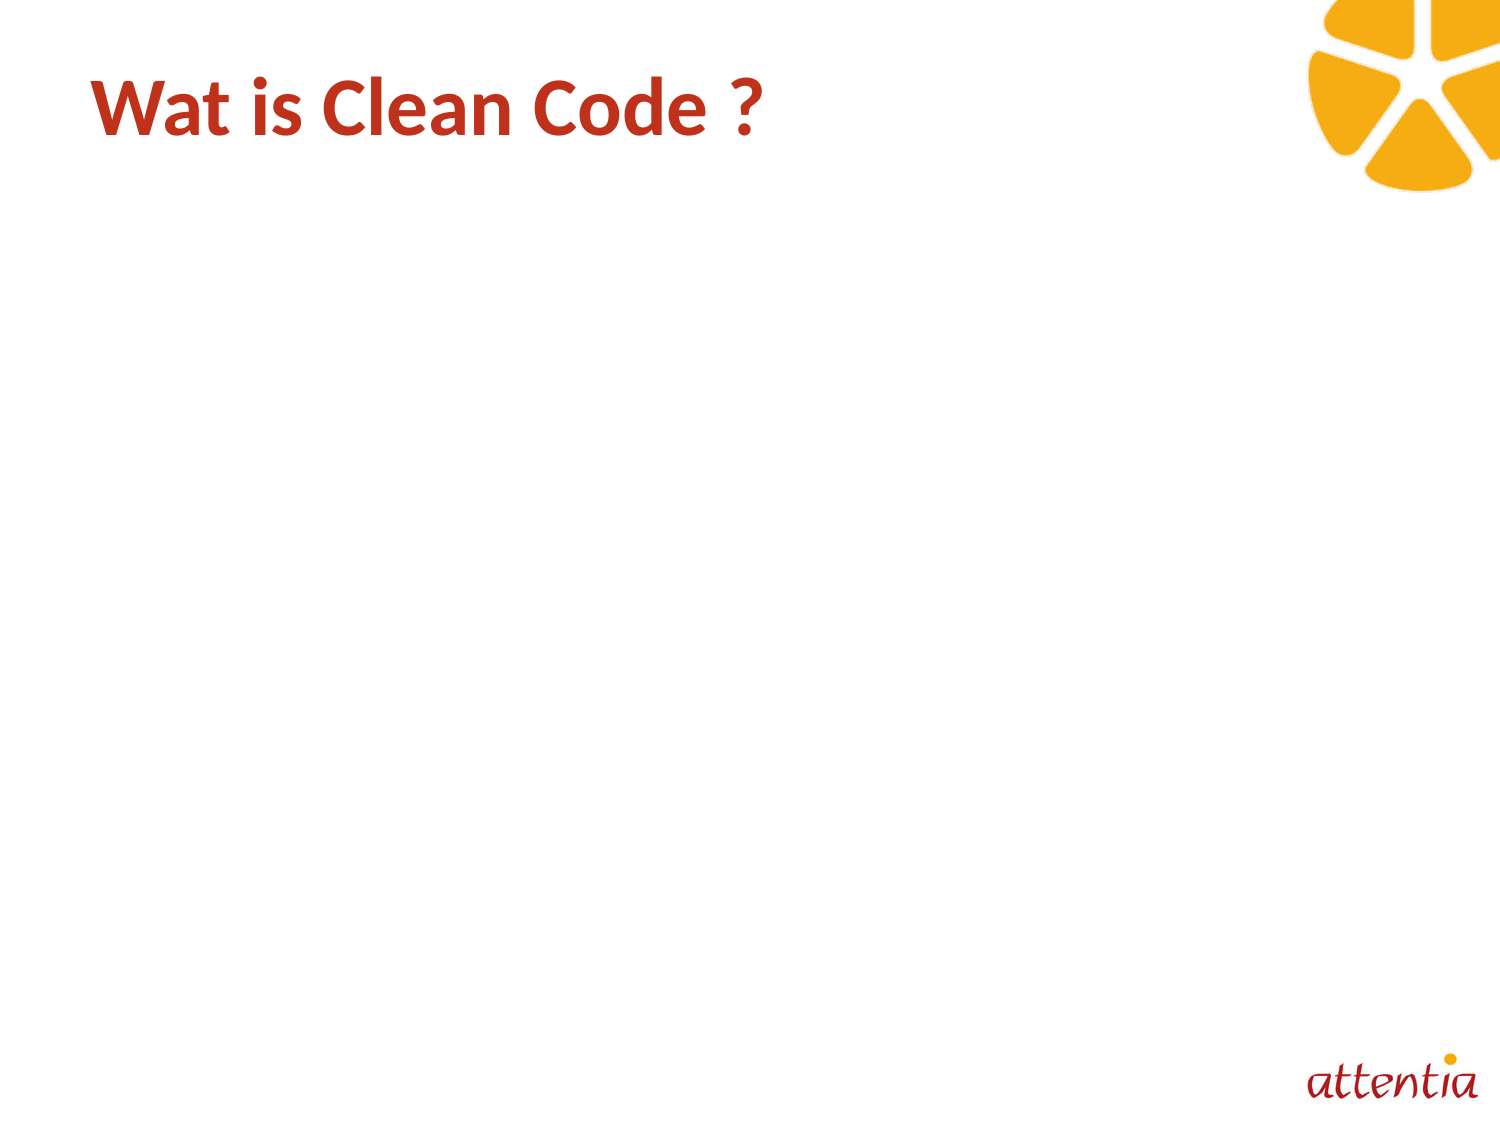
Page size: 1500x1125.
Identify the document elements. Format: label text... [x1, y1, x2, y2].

title Wat is Clean Code ? [75, 45, 1297, 233]
picture [1299, 1040, 1486, 1111]
picture [1296, 0, 1500, 204]
